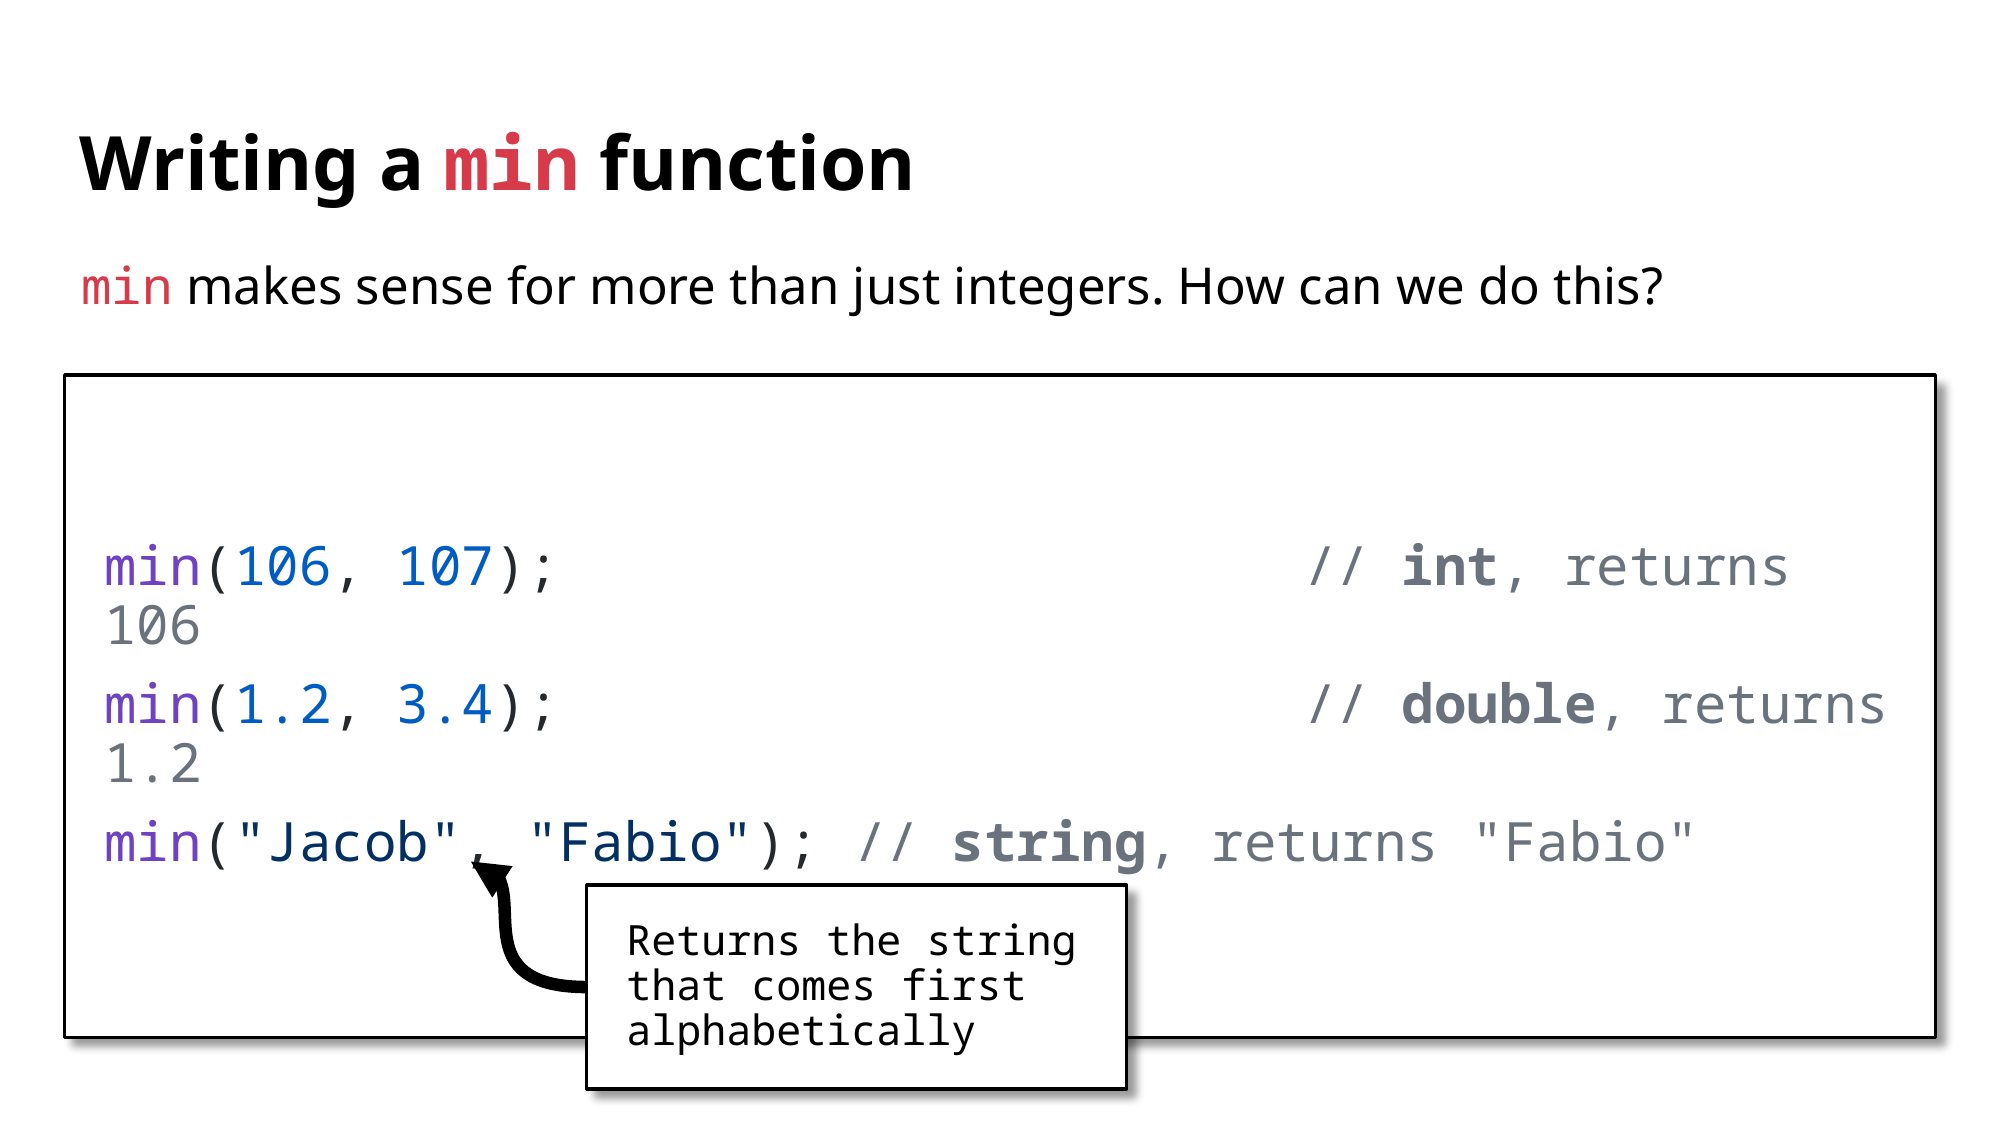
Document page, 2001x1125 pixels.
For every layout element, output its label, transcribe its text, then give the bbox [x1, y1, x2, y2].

list min(106, 107); // int, returns 106 min(1.2, 3.4); // double, returns 1.2 min("Jacob", "Fabio"); // string, returns "Fabio" [63, 373, 1937, 1039]
list min makes sense for more than just integers. How can we do this? [64, 252, 1936, 324]
text_box Returns the string that comes first alphabetically [586, 885, 1127, 1089]
title Writing a min function [64, 103, 1936, 230]
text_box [470, 860, 588, 988]
